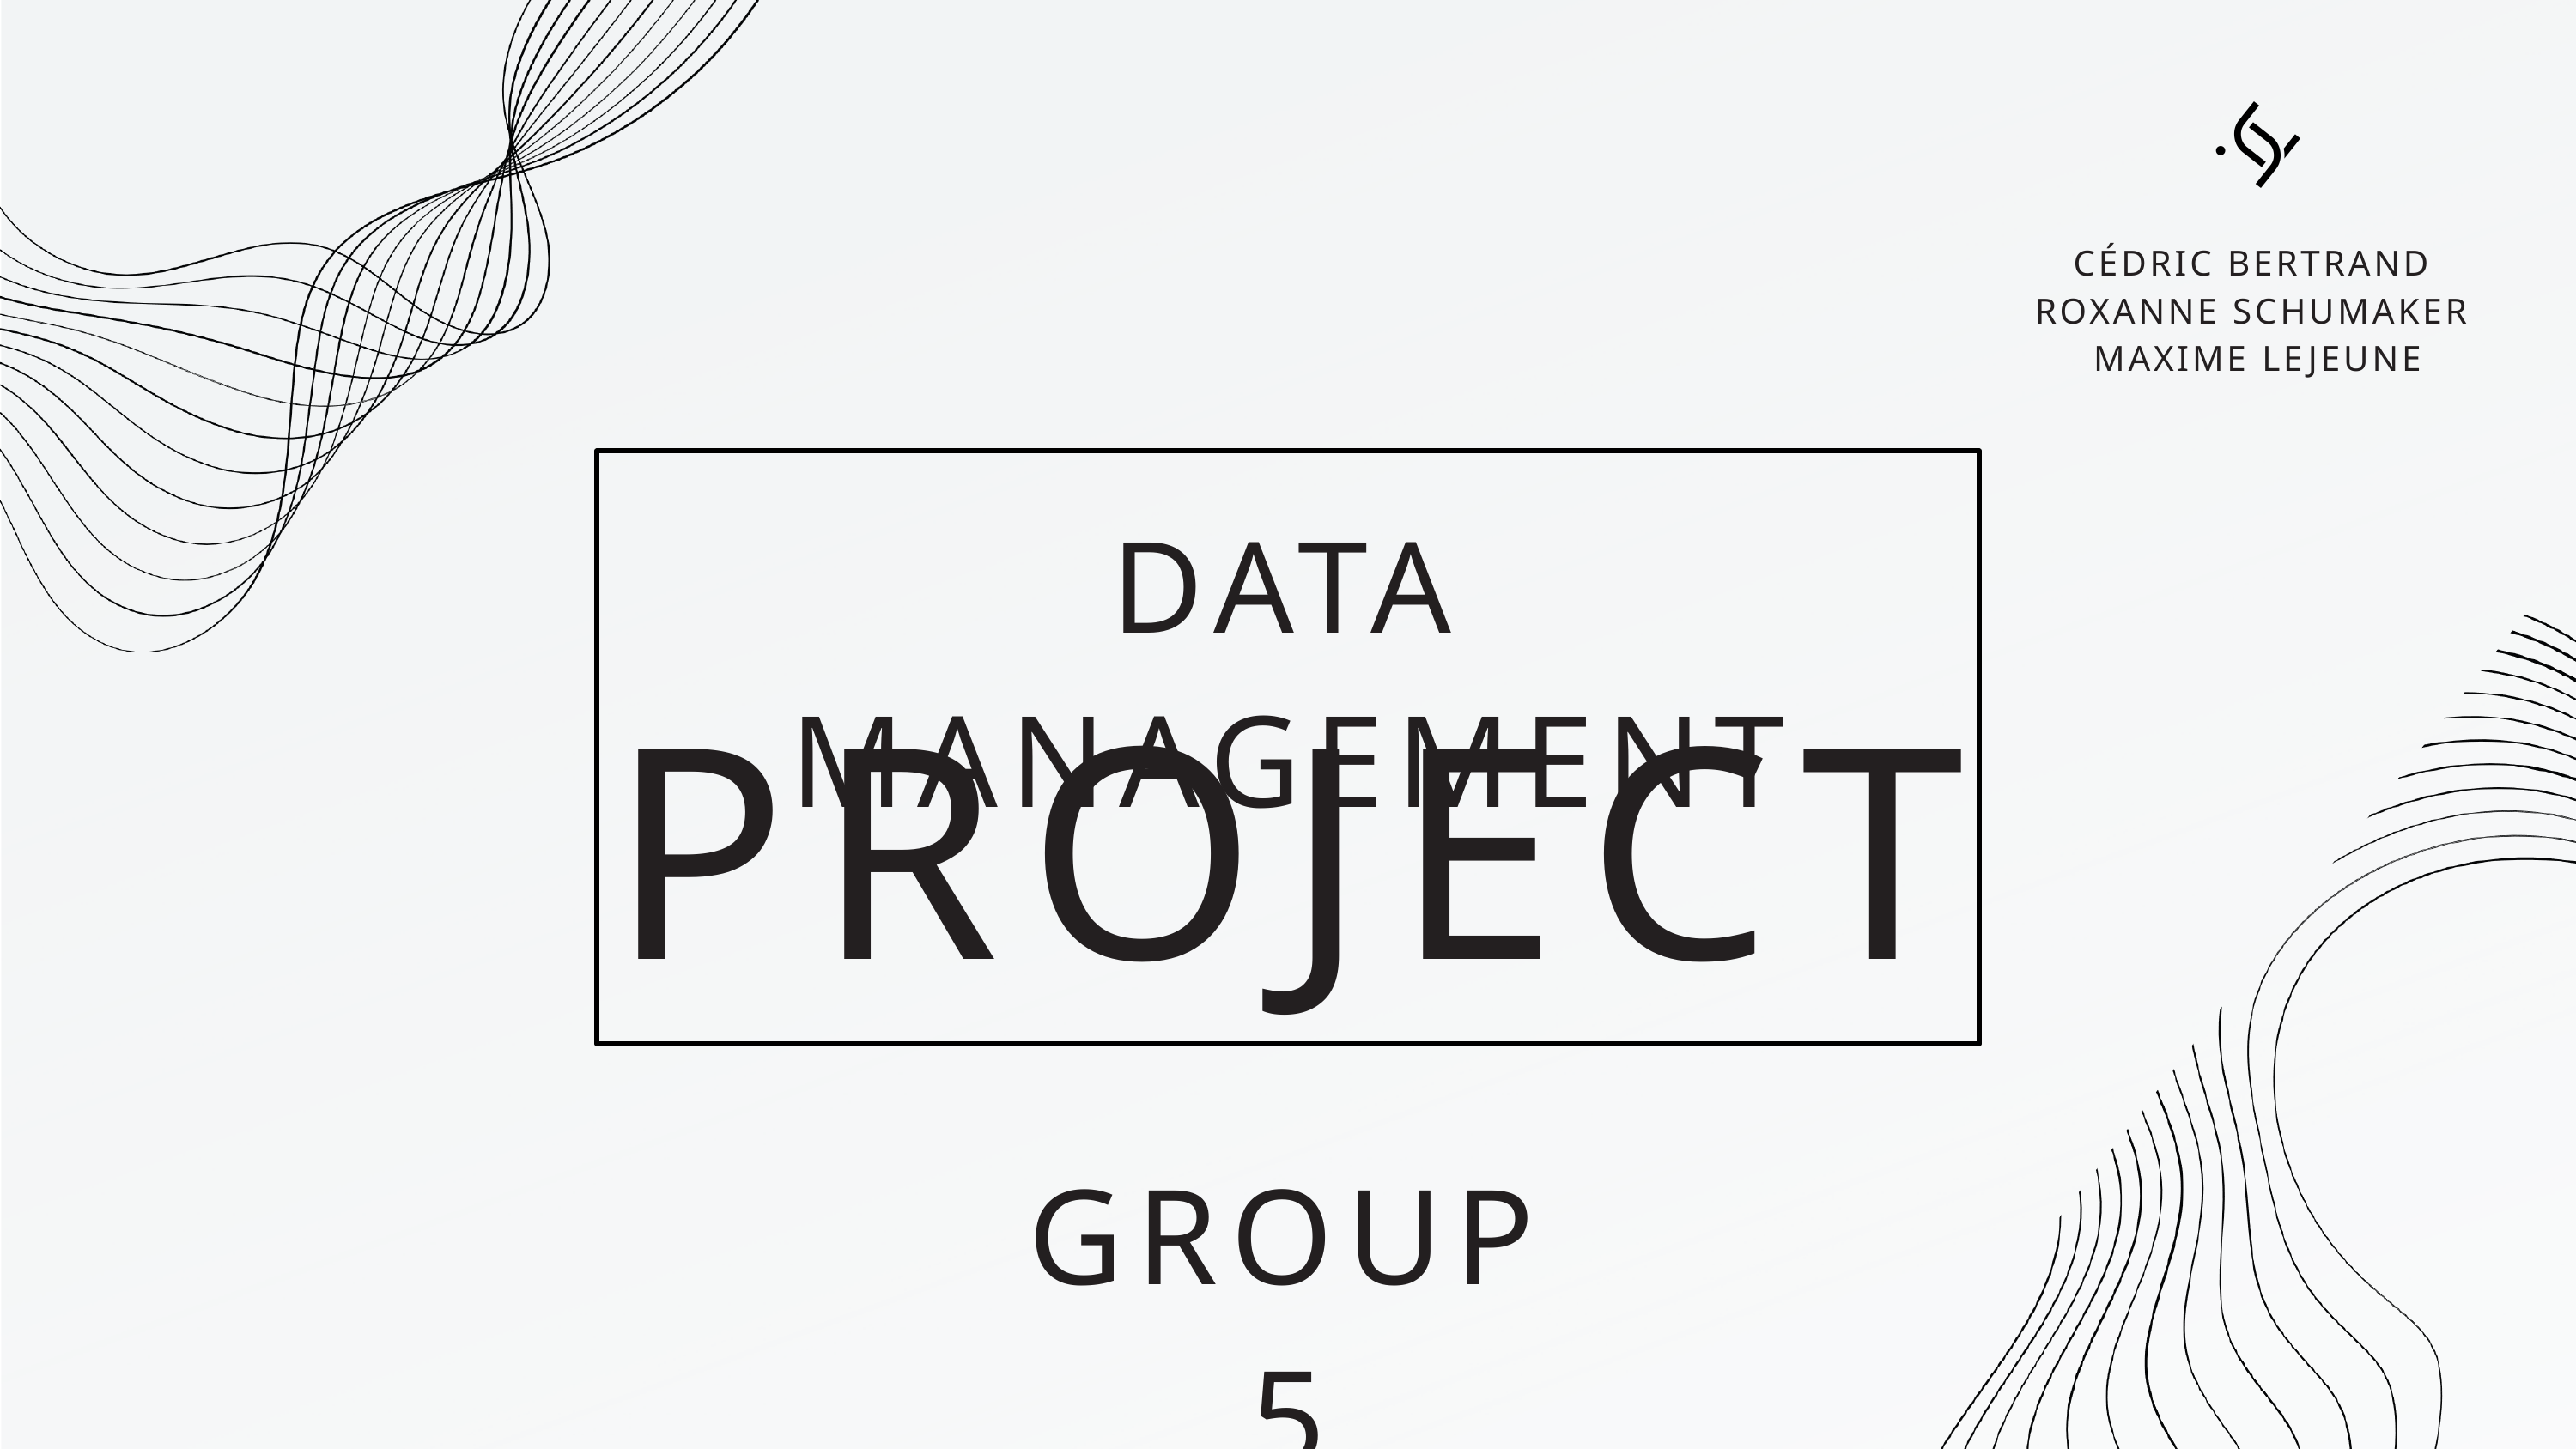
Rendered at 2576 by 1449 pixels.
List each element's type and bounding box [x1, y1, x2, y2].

picture [0, 0, 2576, 1449]
text_box [596, 451, 1980, 1044]
